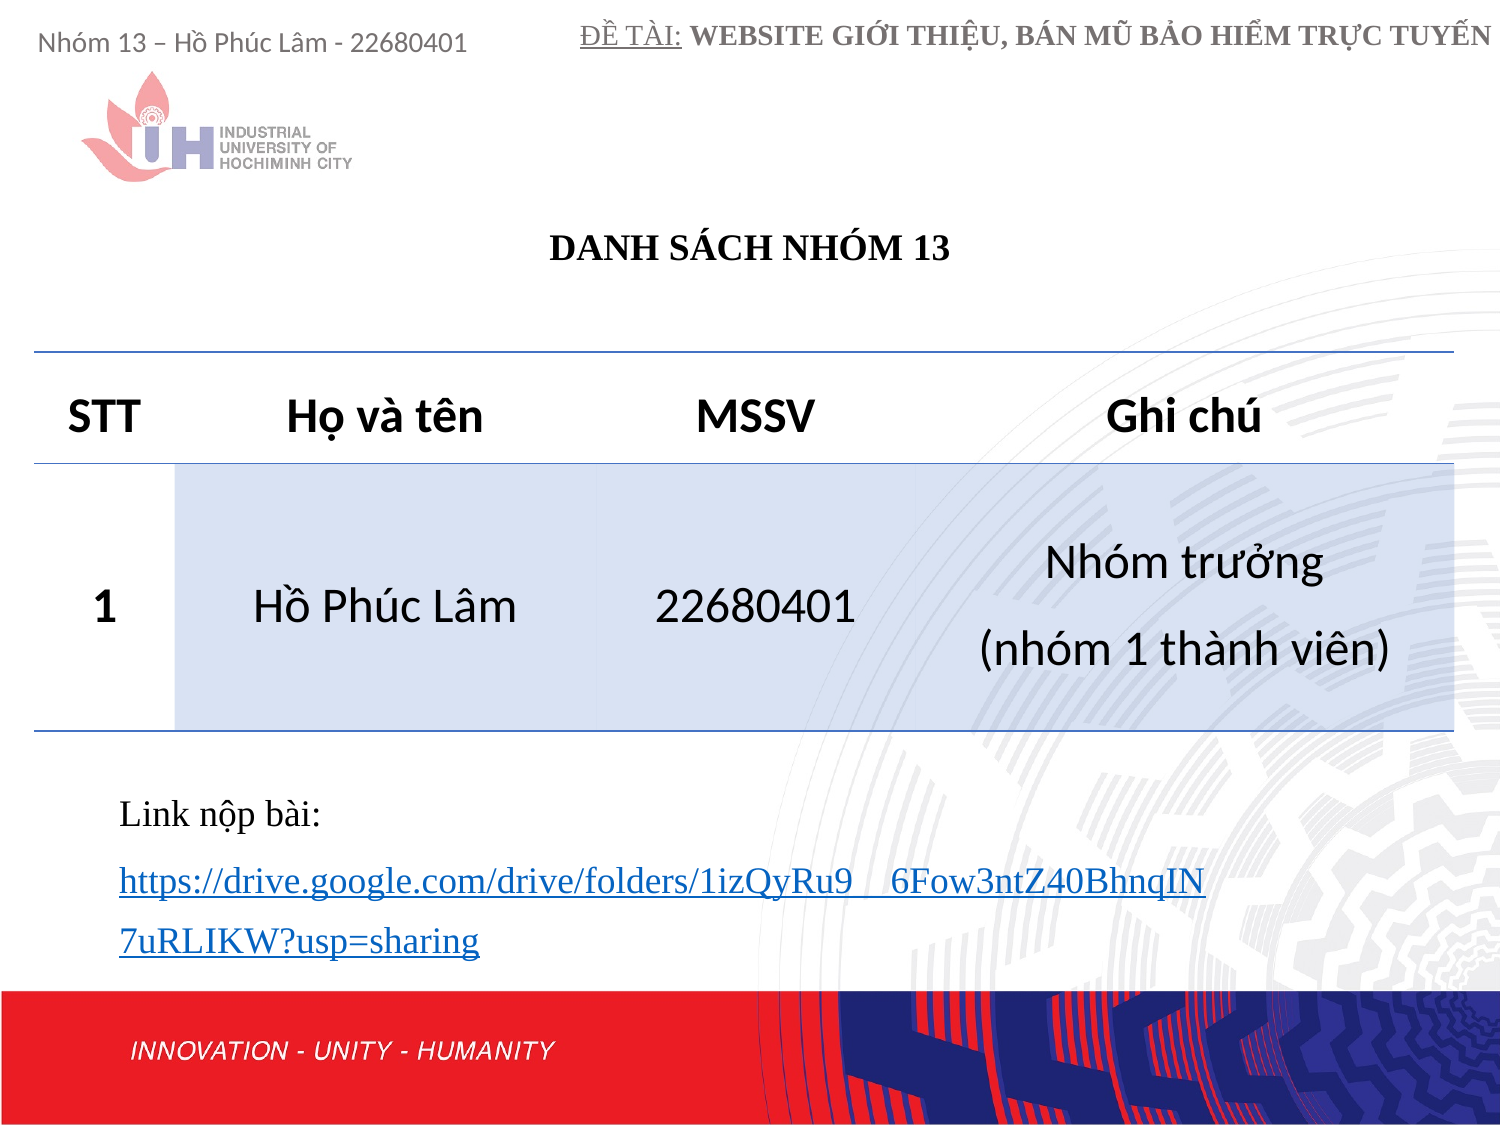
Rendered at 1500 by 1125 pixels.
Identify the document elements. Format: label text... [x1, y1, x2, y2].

table_cell 22680401 [596, 464, 915, 730]
table_header STT [34, 353, 175, 463]
text_box Link nộp bài: https://drive.google.com/drive/folders/1izQyRu9__6Fow3ntZ40BhnqIN7uRLIKW?usp=sharing [104, 758, 1233, 909]
table_cell Nhóm trưởng (nhóm 1 thành viên) [915, 464, 1454, 730]
table_header Ghi chú [915, 353, 1454, 463]
picture [0, 0, 1500, 193]
table_cell Hồ Phúc Lâm [175, 464, 596, 730]
text_box DANH SÁCH NHÓM 13 [0, 193, 1500, 276]
table_cell 1 [34, 464, 175, 730]
table_header MSSV [596, 353, 915, 463]
table_header Họ và tên [175, 353, 596, 463]
picture [0, 276, 1500, 1125]
